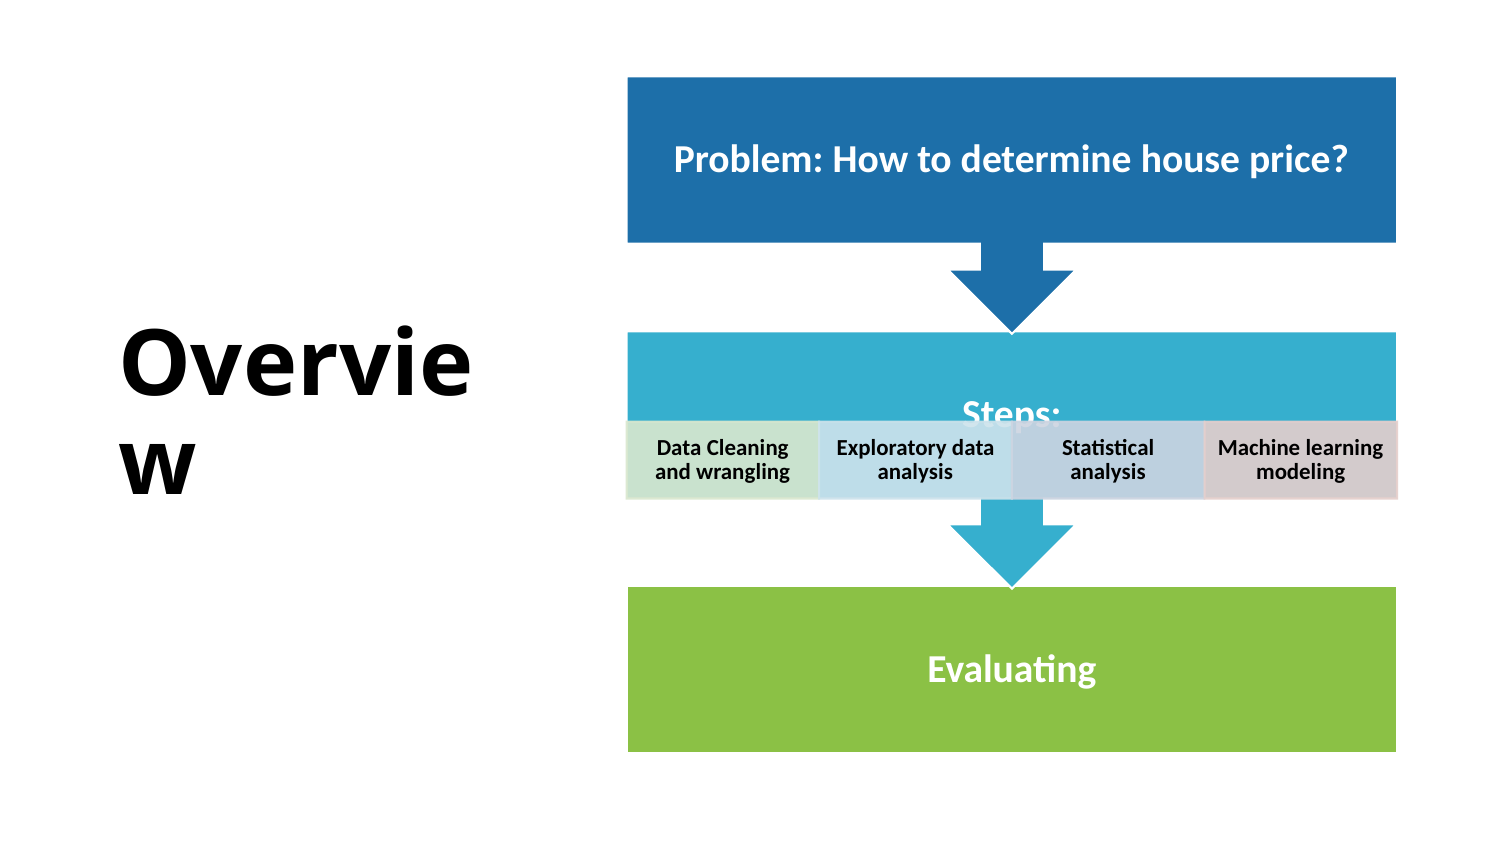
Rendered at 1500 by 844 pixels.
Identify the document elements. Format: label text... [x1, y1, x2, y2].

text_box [626, 76, 1398, 754]
title Overview [103, 76, 519, 754]
